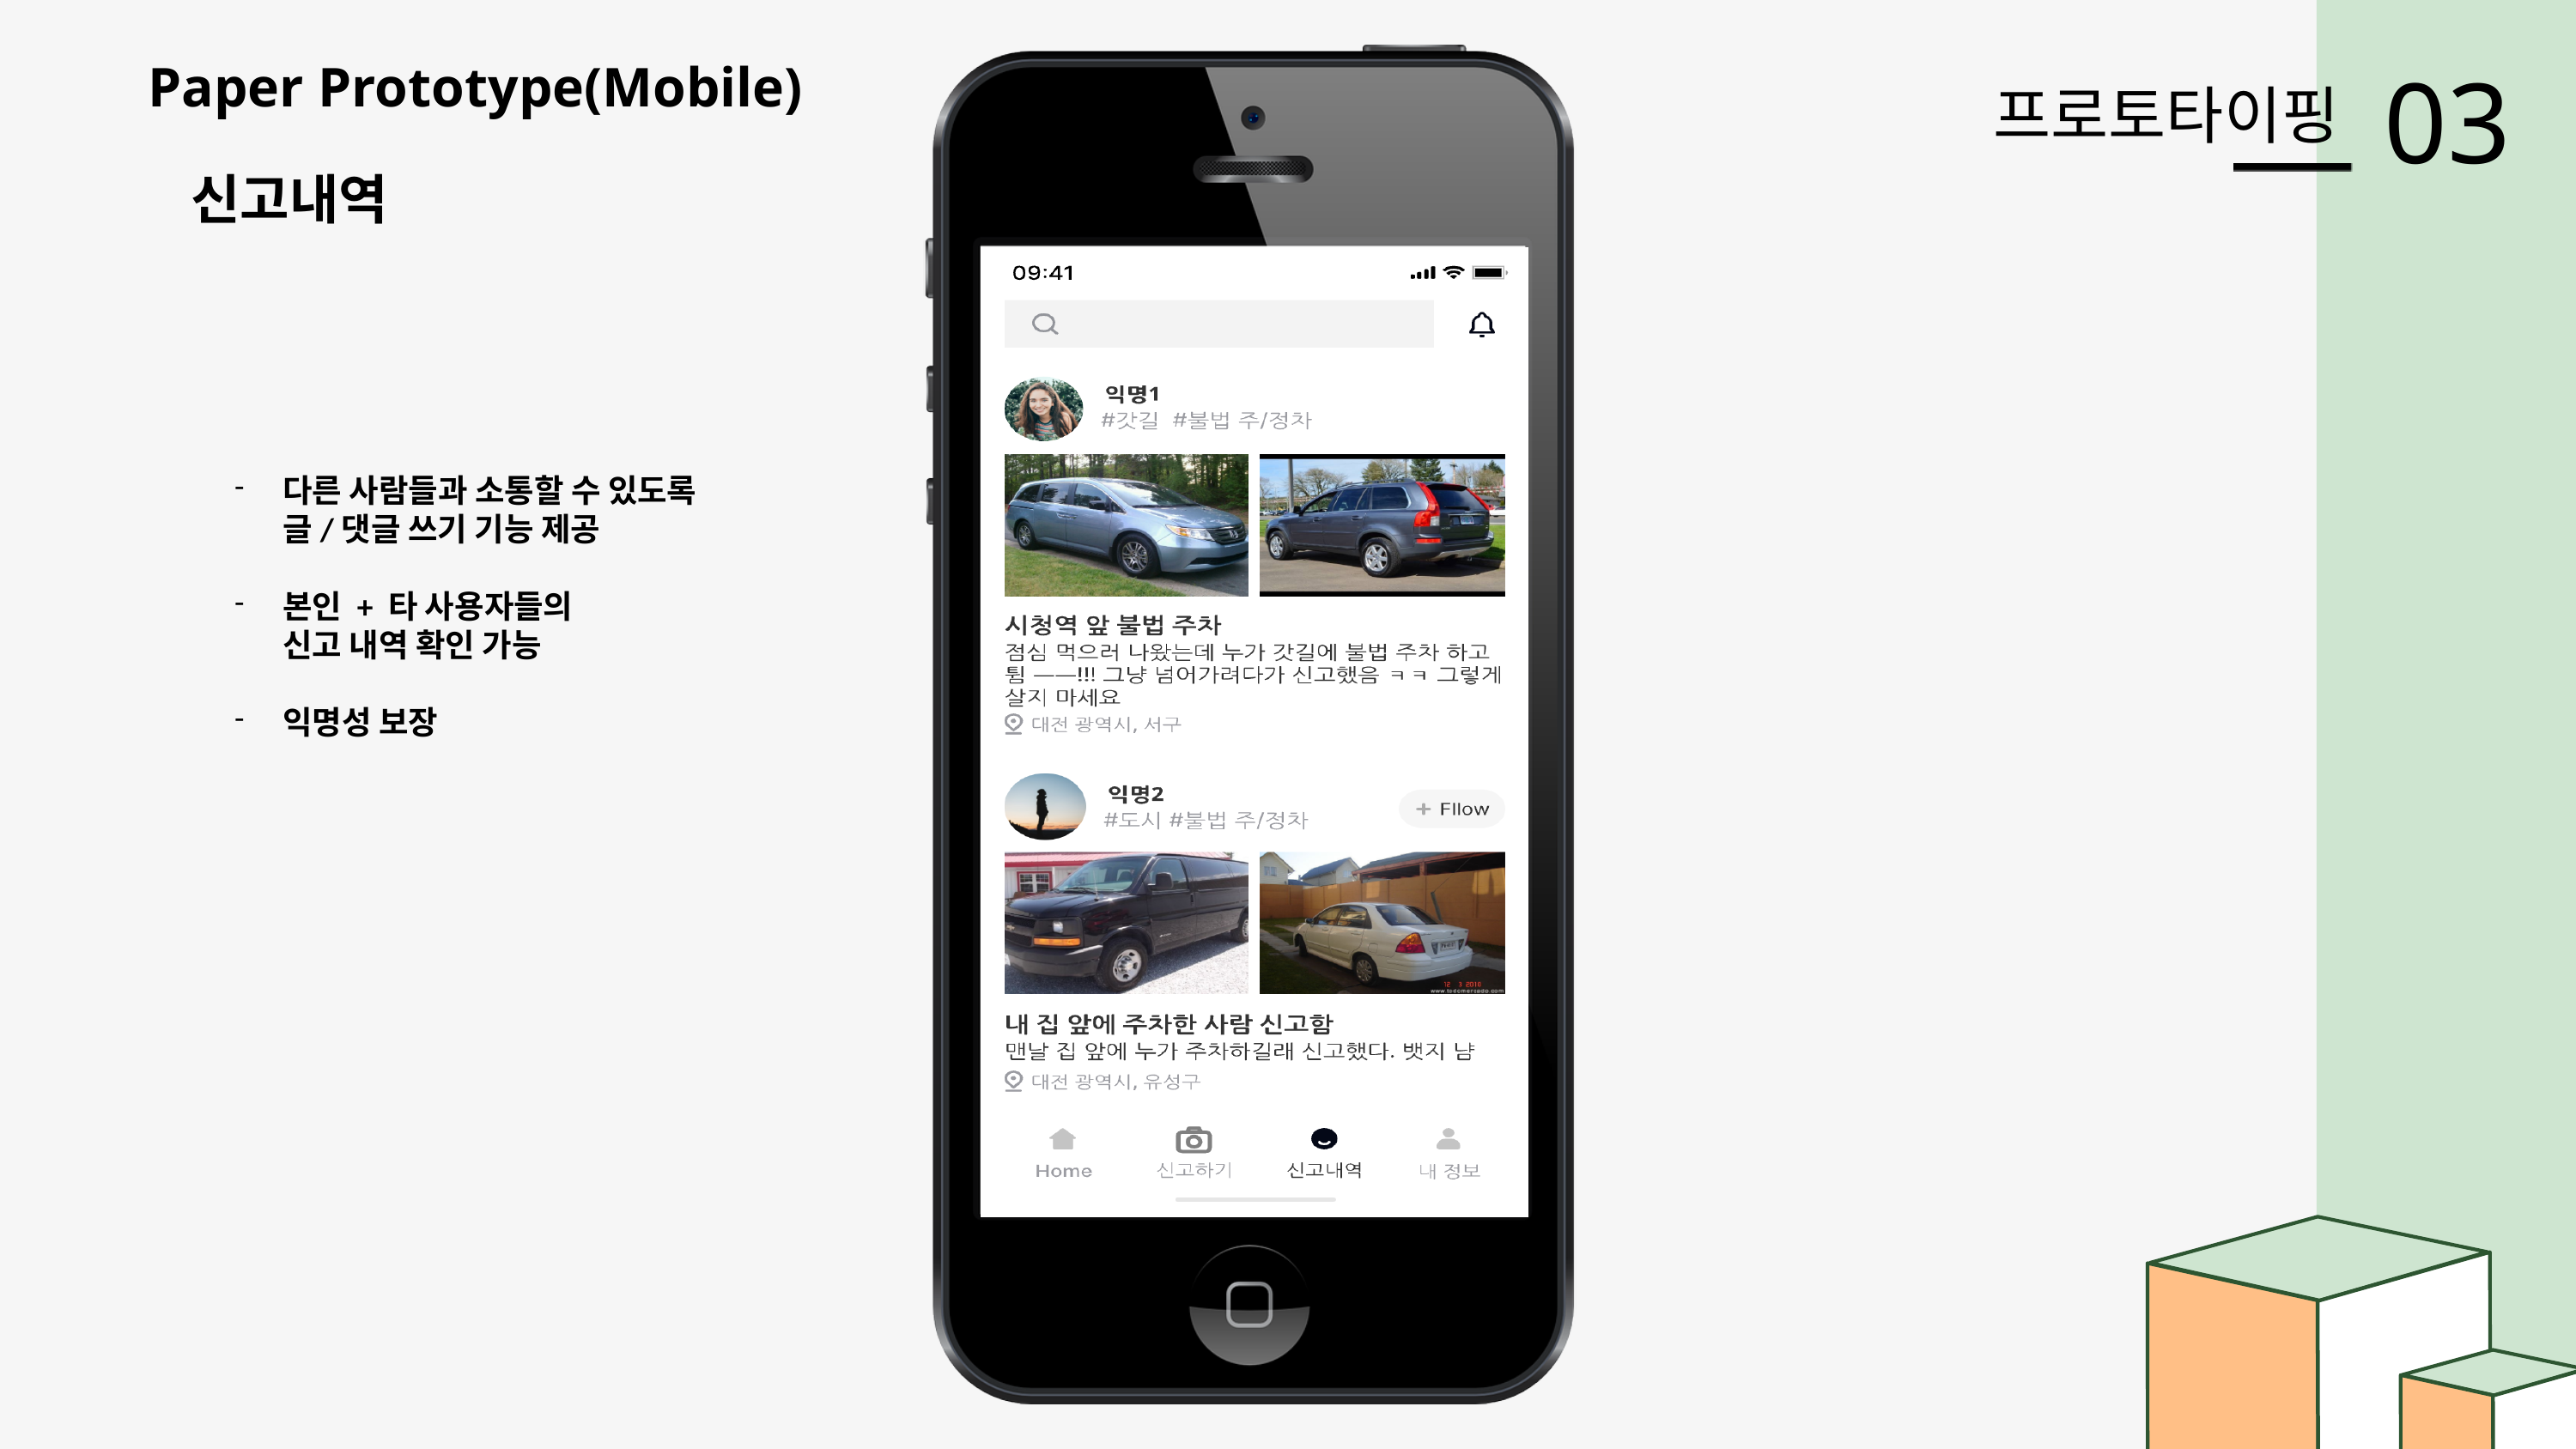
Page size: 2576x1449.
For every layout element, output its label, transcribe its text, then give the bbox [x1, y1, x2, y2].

text_box [2316, 0, 2576, 1215]
text_box Paper Prototype(Mobile) [63, 46, 889, 124]
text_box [2147, 1216, 2576, 1449]
picture [909, 44, 1590, 1404]
text_box 신고내역 [159, 159, 421, 236]
text_box 프로토타이핑 [1735, 70, 2353, 158]
text_box 다른 사람들과 소통할 수 있도록 글/댓글 쓰기 기능 제공 본인 + 타 사용자들의 신고 내역 확인 가능 익명성 보장 [205, 458, 885, 755]
text_box 03 [2371, 46, 2563, 193]
picture [2233, 163, 2353, 172]
